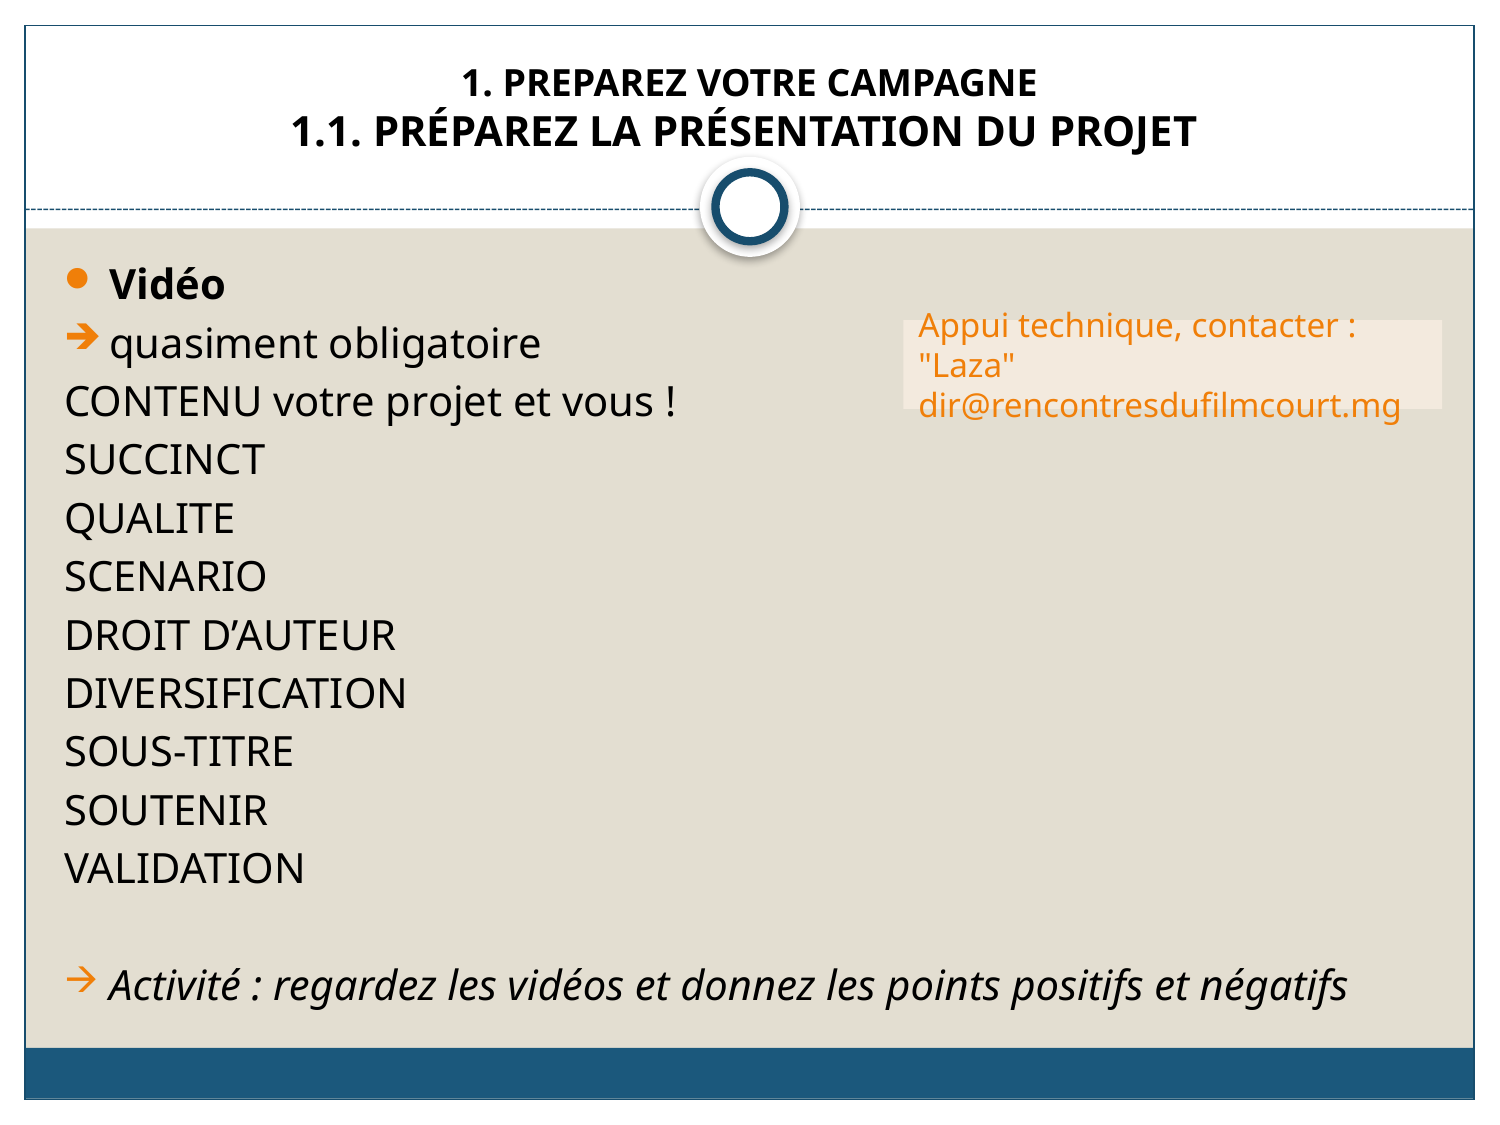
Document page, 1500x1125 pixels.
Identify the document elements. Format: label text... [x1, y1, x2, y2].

list Vidéo quasiment obligatoire CONTENU votre projet et vous ! SUCCINCT QUALITE SCENARIO DROIT D’AUTEUR DIVERSIFICATION SOUS-TITRE SOUTENIR VALIDATION Activité : regardez les vidéos et donnez les points positifs et négatifs [49, 250, 1445, 1071]
title 1. PREPAREZ VOTRE CAMPAGNE 1.1. PRÉPAREZ LA PRÉSENTATION DU PROJET [49, 37, 1450, 162]
text_box Appui technique, contacter : "Laza" dir@rencontresdufilmcourt.mg [903, 319, 1443, 410]
